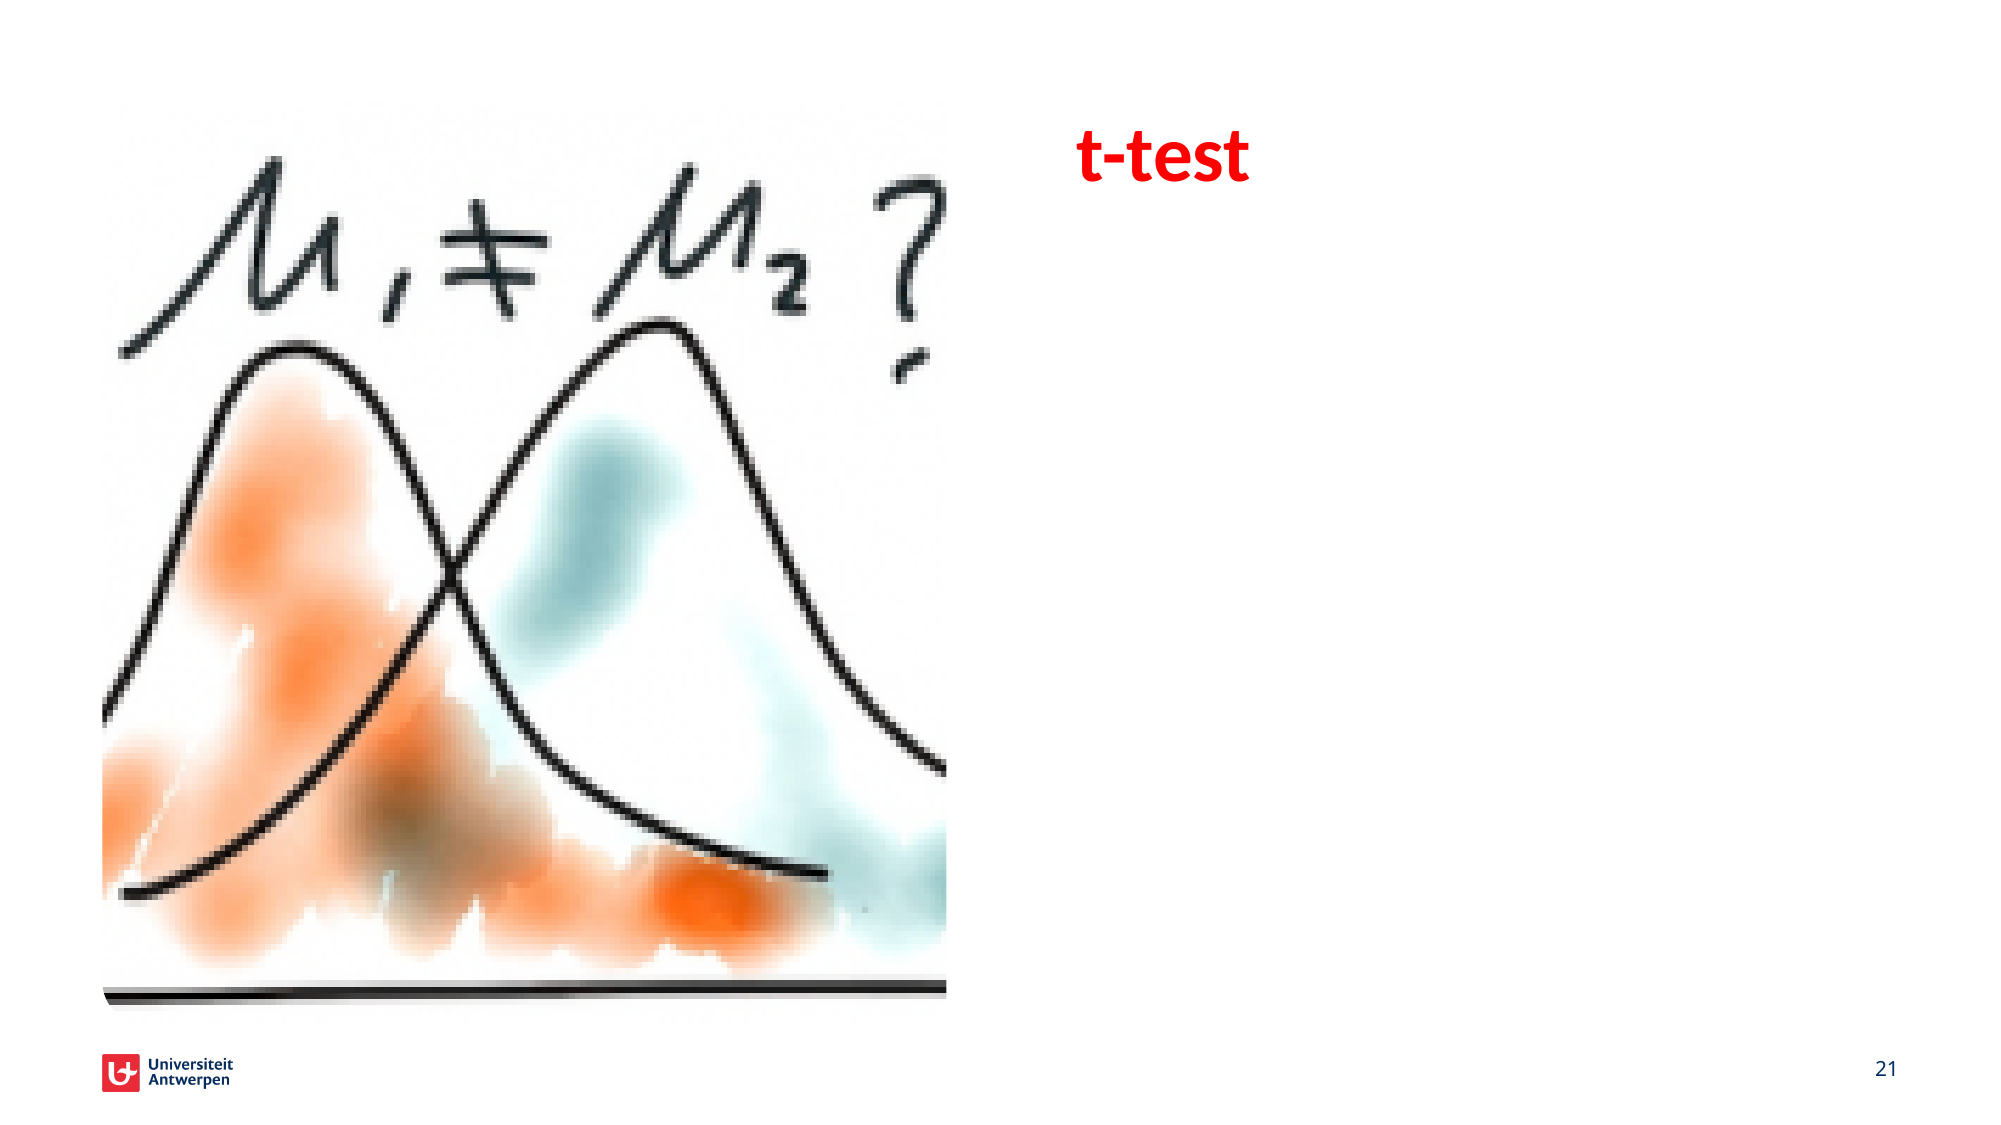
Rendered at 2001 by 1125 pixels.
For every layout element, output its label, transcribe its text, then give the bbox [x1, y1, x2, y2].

slide_number 21 [1463, 1039, 1914, 1100]
picture [102, 101, 947, 1024]
picture [102, 1054, 233, 1092]
title t-test [1076, 101, 1898, 329]
